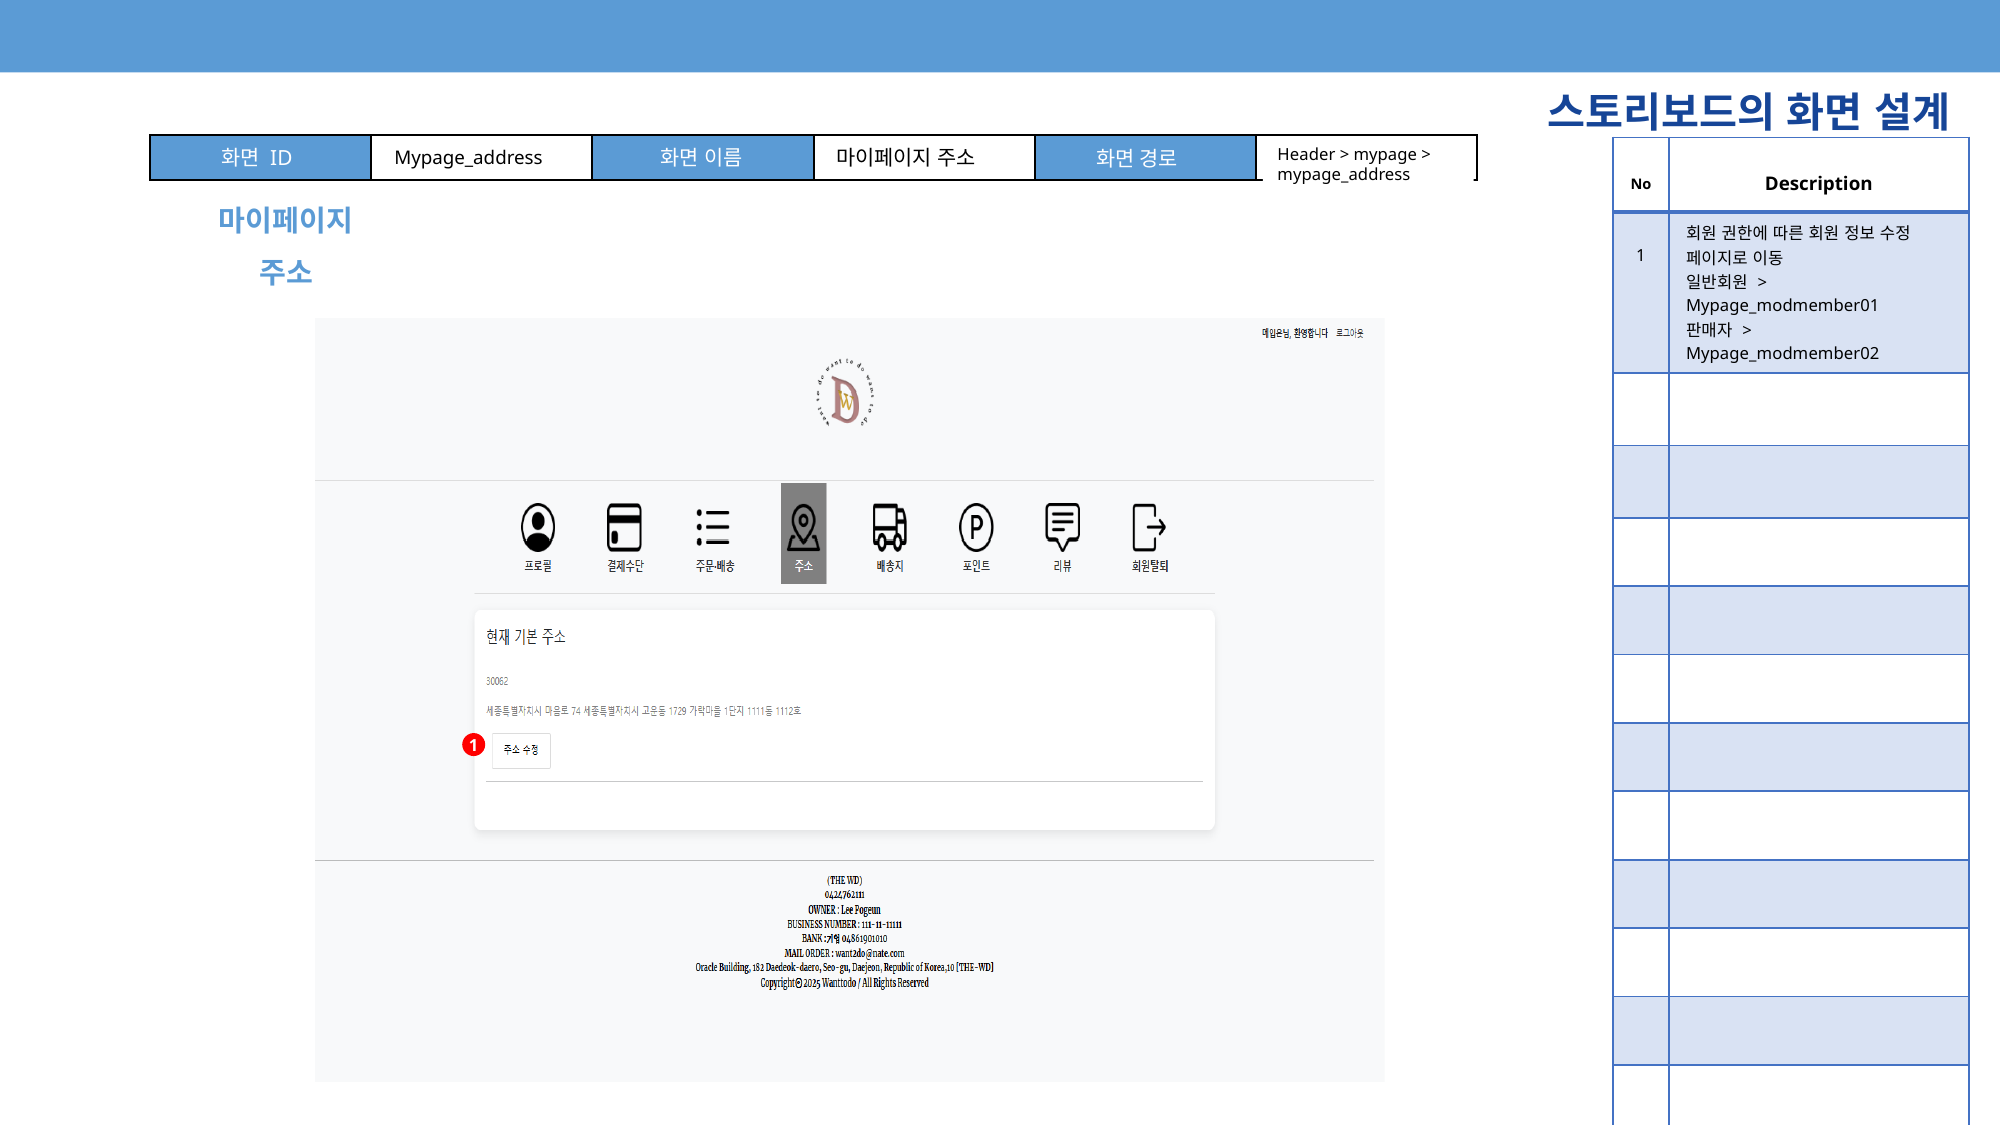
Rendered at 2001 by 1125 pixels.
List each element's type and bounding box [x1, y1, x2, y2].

table_cell [1614, 929, 1668, 996]
table_cell [1614, 861, 1668, 927]
table_cell [1670, 446, 1968, 517]
title [1530, 72, 1968, 144]
table_cell [1670, 997, 1968, 1064]
table_cell [1614, 214, 1668, 372]
table_cell [1614, 792, 1668, 859]
table_cell [1614, 519, 1668, 585]
table_cell [1670, 861, 1968, 927]
table_header [1670, 144, 1968, 210]
table_header [1614, 144, 1668, 210]
table_cell [1670, 724, 1968, 790]
table_cell [1614, 587, 1668, 654]
table_cell [1614, 374, 1668, 445]
table_cell [1670, 587, 1968, 654]
table_cell [1614, 1066, 1668, 1125]
table_cell [1614, 724, 1668, 790]
table_cell [1670, 519, 1968, 585]
table_cell [1670, 374, 1968, 445]
text_box [0, 0, 2000, 73]
text_box [149, 134, 1478, 192]
table_cell [1614, 446, 1668, 517]
table_cell [1670, 1066, 1968, 1125]
table_cell [1614, 655, 1668, 722]
table_cell [1670, 792, 1968, 859]
table_cell [1614, 997, 1668, 1064]
table_cell [1670, 655, 1968, 722]
table_cell [1670, 214, 1968, 372]
table_cell [1670, 929, 1968, 996]
picture [315, 318, 1385, 1082]
text_box [143, 199, 429, 265]
